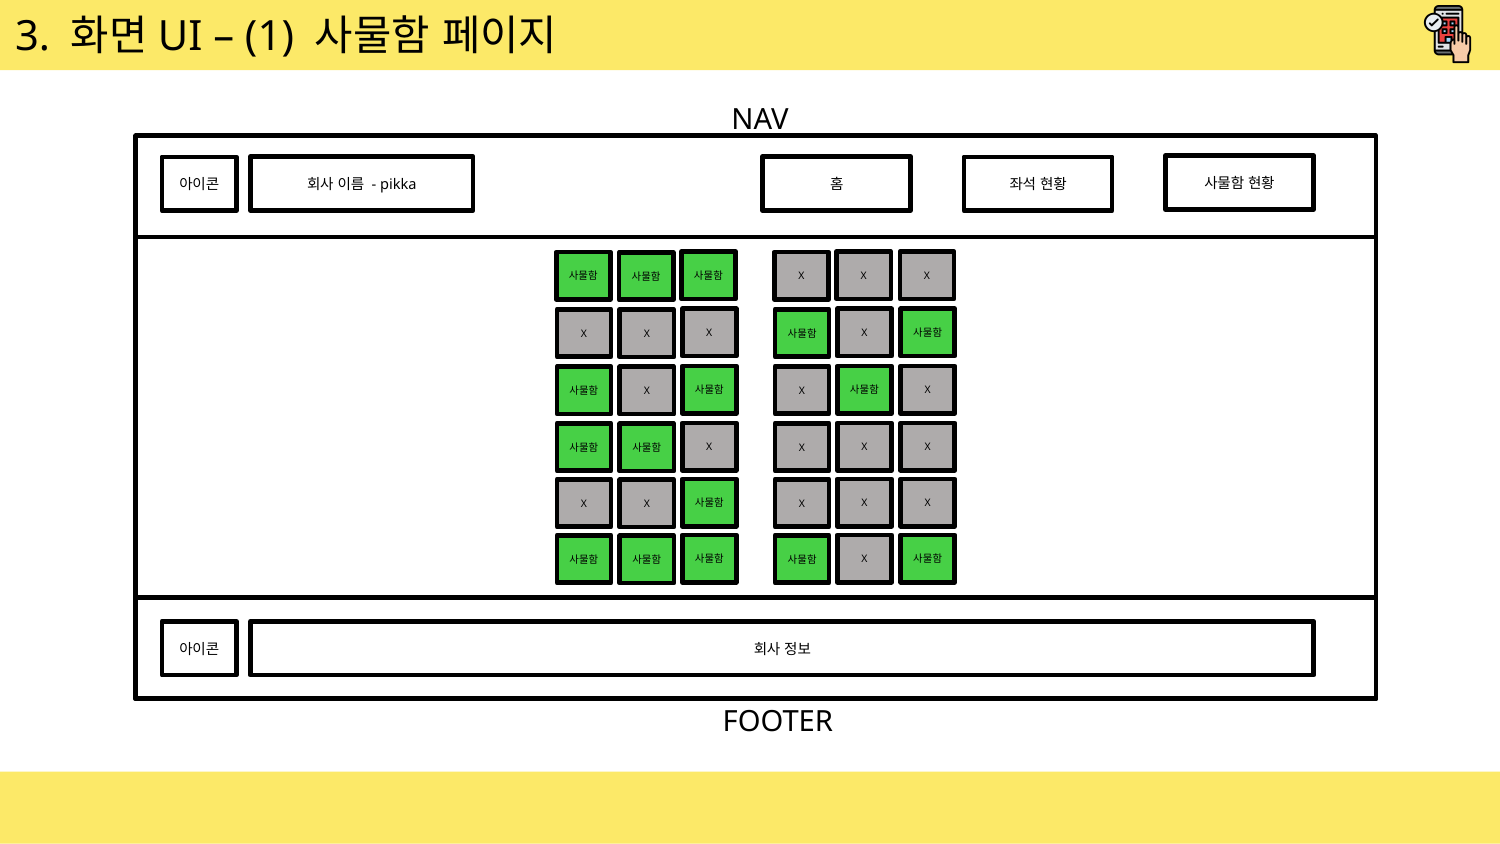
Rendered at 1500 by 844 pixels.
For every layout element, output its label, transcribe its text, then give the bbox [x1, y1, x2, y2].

text_box NAV [708, 94, 812, 135]
text_box X [619, 309, 674, 357]
text_box [135, 237, 1376, 597]
text_box X [774, 366, 830, 414]
picture [1415, 2, 1478, 66]
text_box 회사 이름 - pikka [250, 156, 474, 211]
text_box 사물함 [682, 478, 737, 527]
text_box 사물함 [774, 309, 830, 357]
text_box 홈 [762, 156, 911, 211]
text_box X [836, 251, 891, 299]
text_box X [900, 478, 955, 527]
text_box X [682, 308, 737, 357]
text_box 사물함 [556, 423, 612, 471]
text_box X [774, 252, 829, 300]
text_box X [837, 534, 892, 583]
text_box 아이콘 [161, 621, 237, 676]
text_box 3. 화면UI – (1) 사물함 페이지 [0, 0, 1500, 71]
text_box X [619, 366, 674, 415]
text_box 사물함 [682, 366, 737, 414]
text_box X [774, 423, 830, 471]
text_box X [682, 422, 737, 471]
text_box 사물함 [681, 251, 736, 299]
text_box 좌석 현황 [963, 156, 1113, 211]
text_box [135, 135, 1376, 237]
text_box 사물함 [556, 366, 612, 414]
text_box 사물함 [682, 534, 737, 583]
text_box X [899, 251, 955, 299]
text_box X [556, 309, 612, 357]
text_box [135, 597, 1376, 699]
text_box X [556, 479, 612, 527]
text_box X [837, 422, 892, 471]
text_box 사물함 [619, 252, 674, 300]
text_box 사물함 [556, 252, 611, 300]
text_box 사물함 [774, 535, 830, 583]
text_box 회사 정보 [250, 621, 1314, 676]
text_box X [774, 479, 830, 527]
text_box X [619, 479, 674, 528]
text_box 사물함 [900, 308, 955, 357]
text_box 사물함 [556, 535, 612, 583]
text_box X [837, 308, 892, 357]
text_box 사물함 [619, 535, 674, 584]
text_box 사물함 [837, 366, 892, 414]
text_box 아이콘 [161, 156, 237, 211]
text_box [0, 771, 1500, 844]
text_box X [900, 366, 955, 414]
text_box 사물함 현황 [1165, 155, 1314, 210]
text_box 사물함 [619, 423, 674, 472]
text_box FOOTER [708, 699, 848, 743]
text_box X [837, 478, 892, 527]
text_box 사물함 [900, 534, 955, 583]
text_box X [900, 422, 955, 471]
